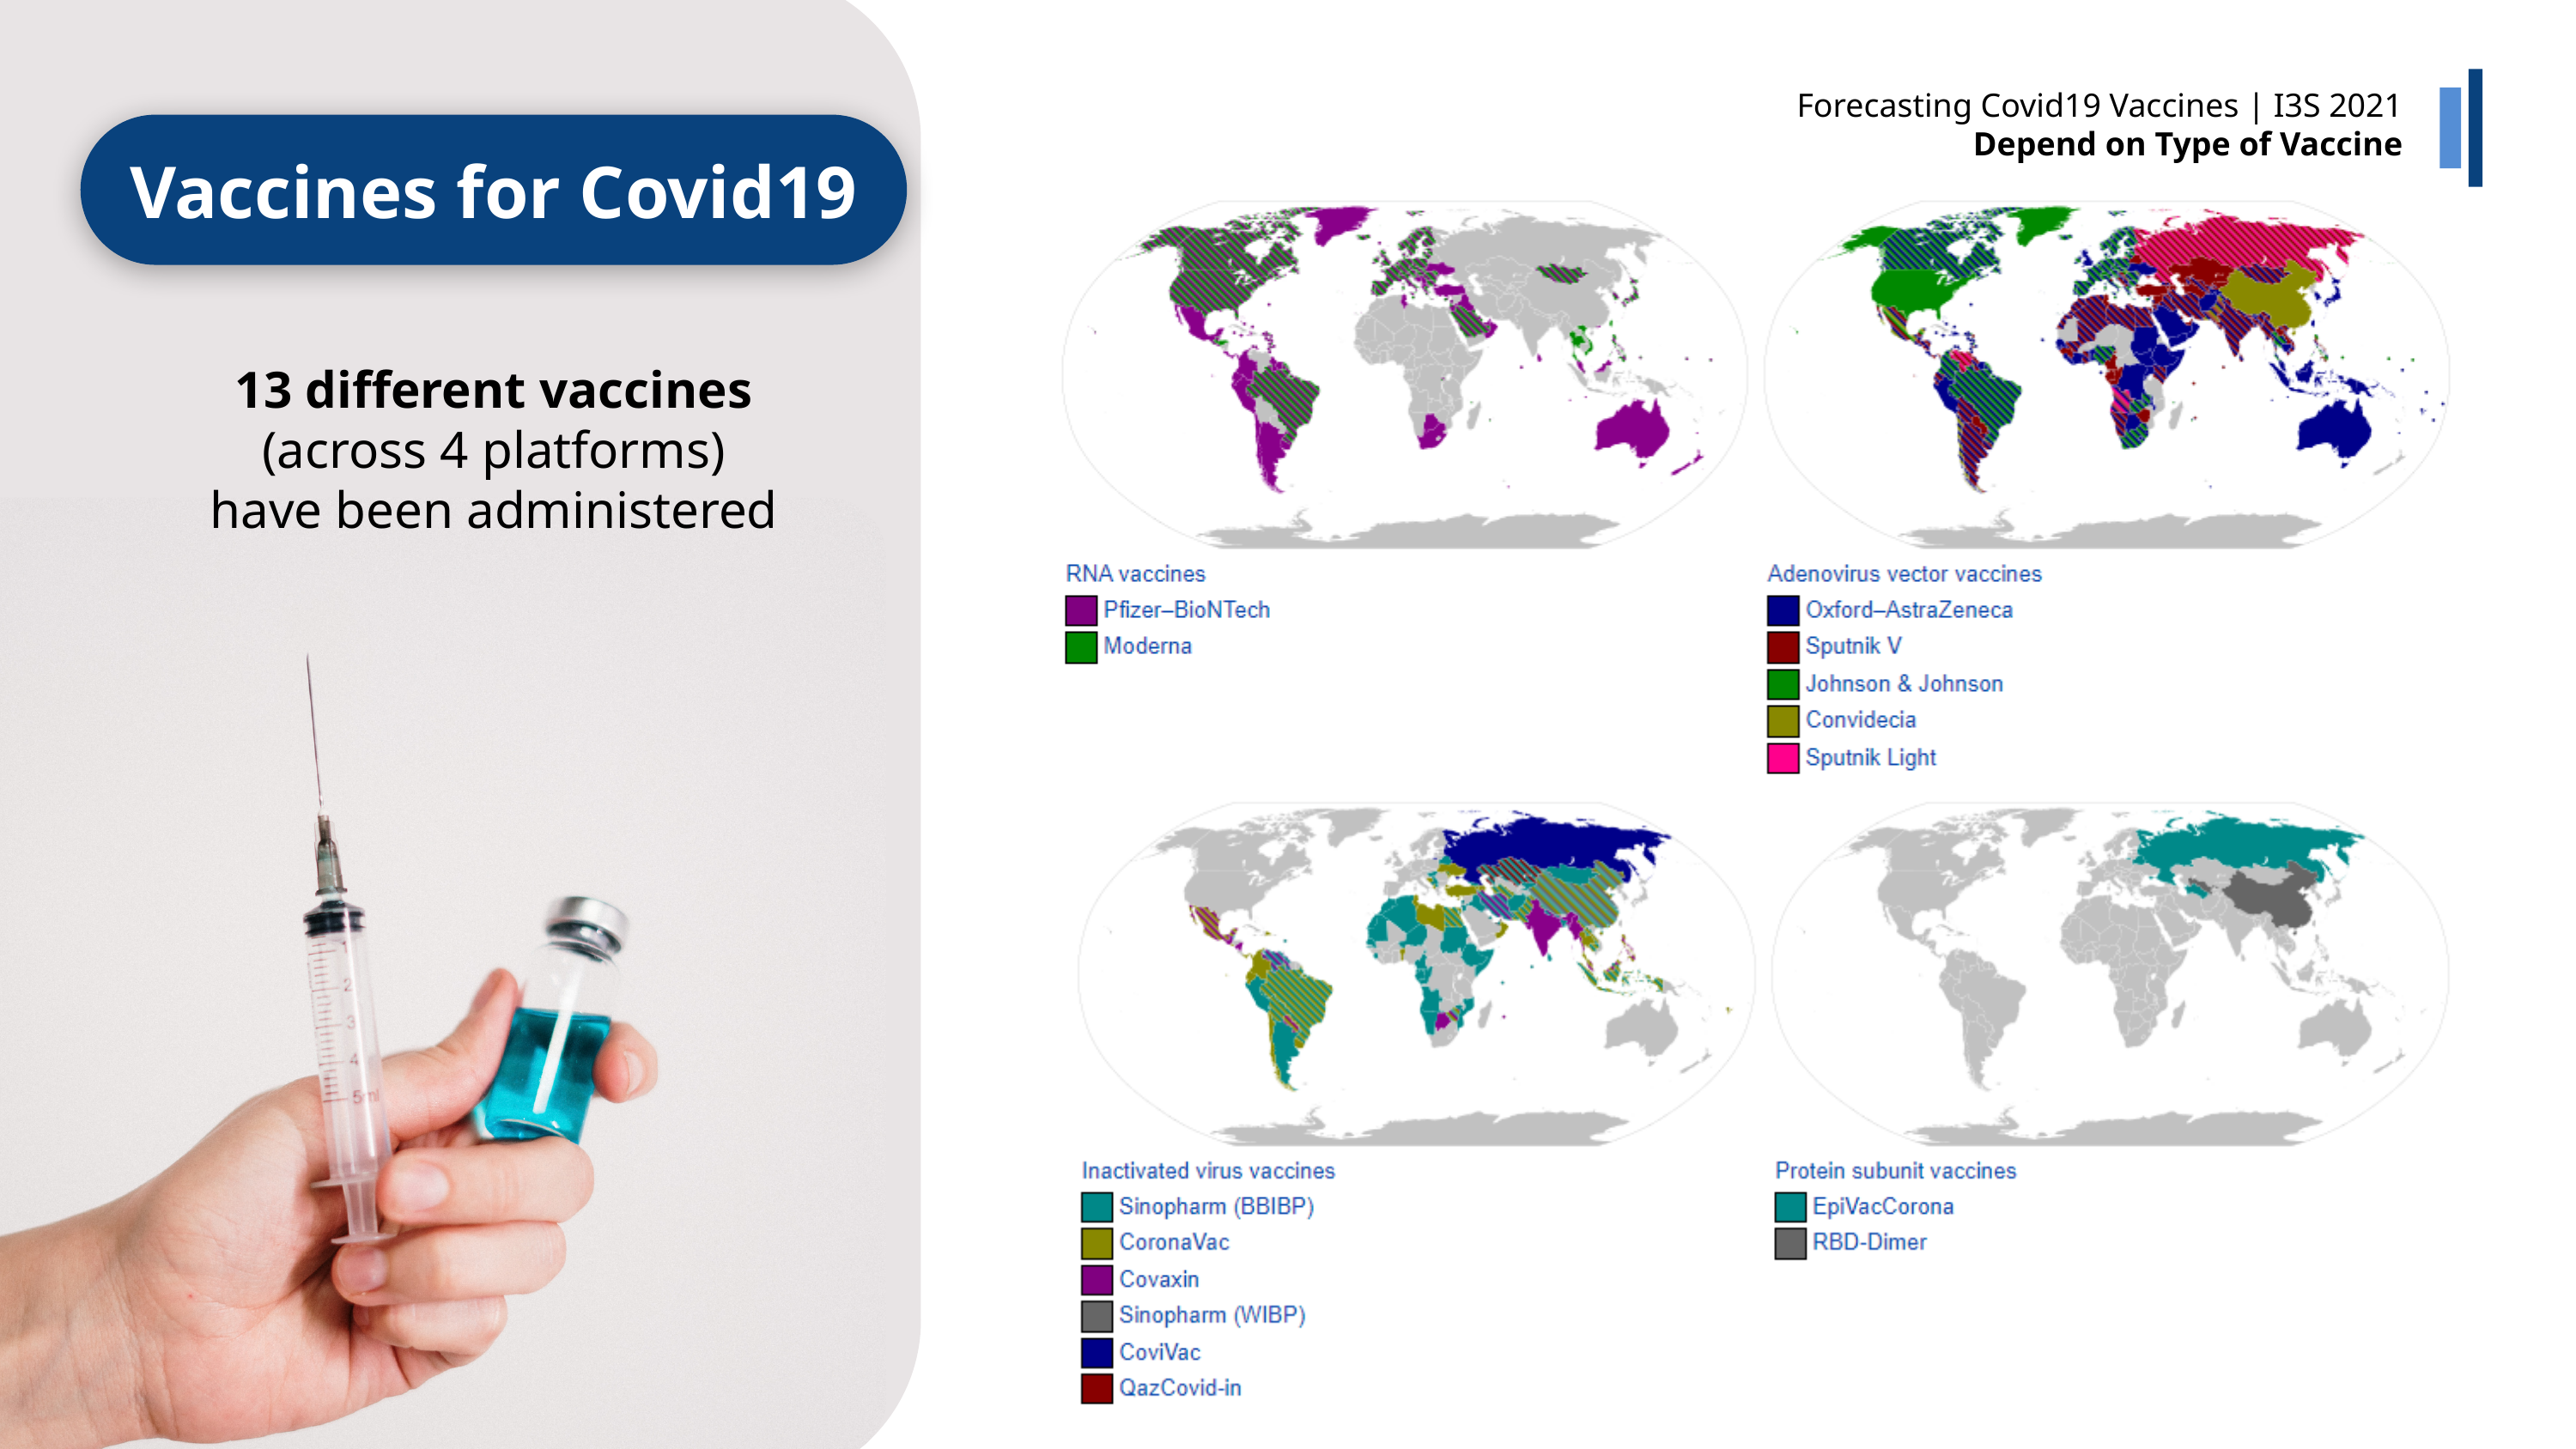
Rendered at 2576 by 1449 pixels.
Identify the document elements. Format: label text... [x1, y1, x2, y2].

text_box Vaccines for Covid19 [78, 112, 909, 267]
picture [1014, 187, 2466, 1413]
text_box 13 different vaccines (across 4 platforms) have been administered [197, 351, 791, 495]
text_box [0, 0, 923, 1421]
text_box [0, 497, 887, 1449]
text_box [1771, 68, 2483, 187]
